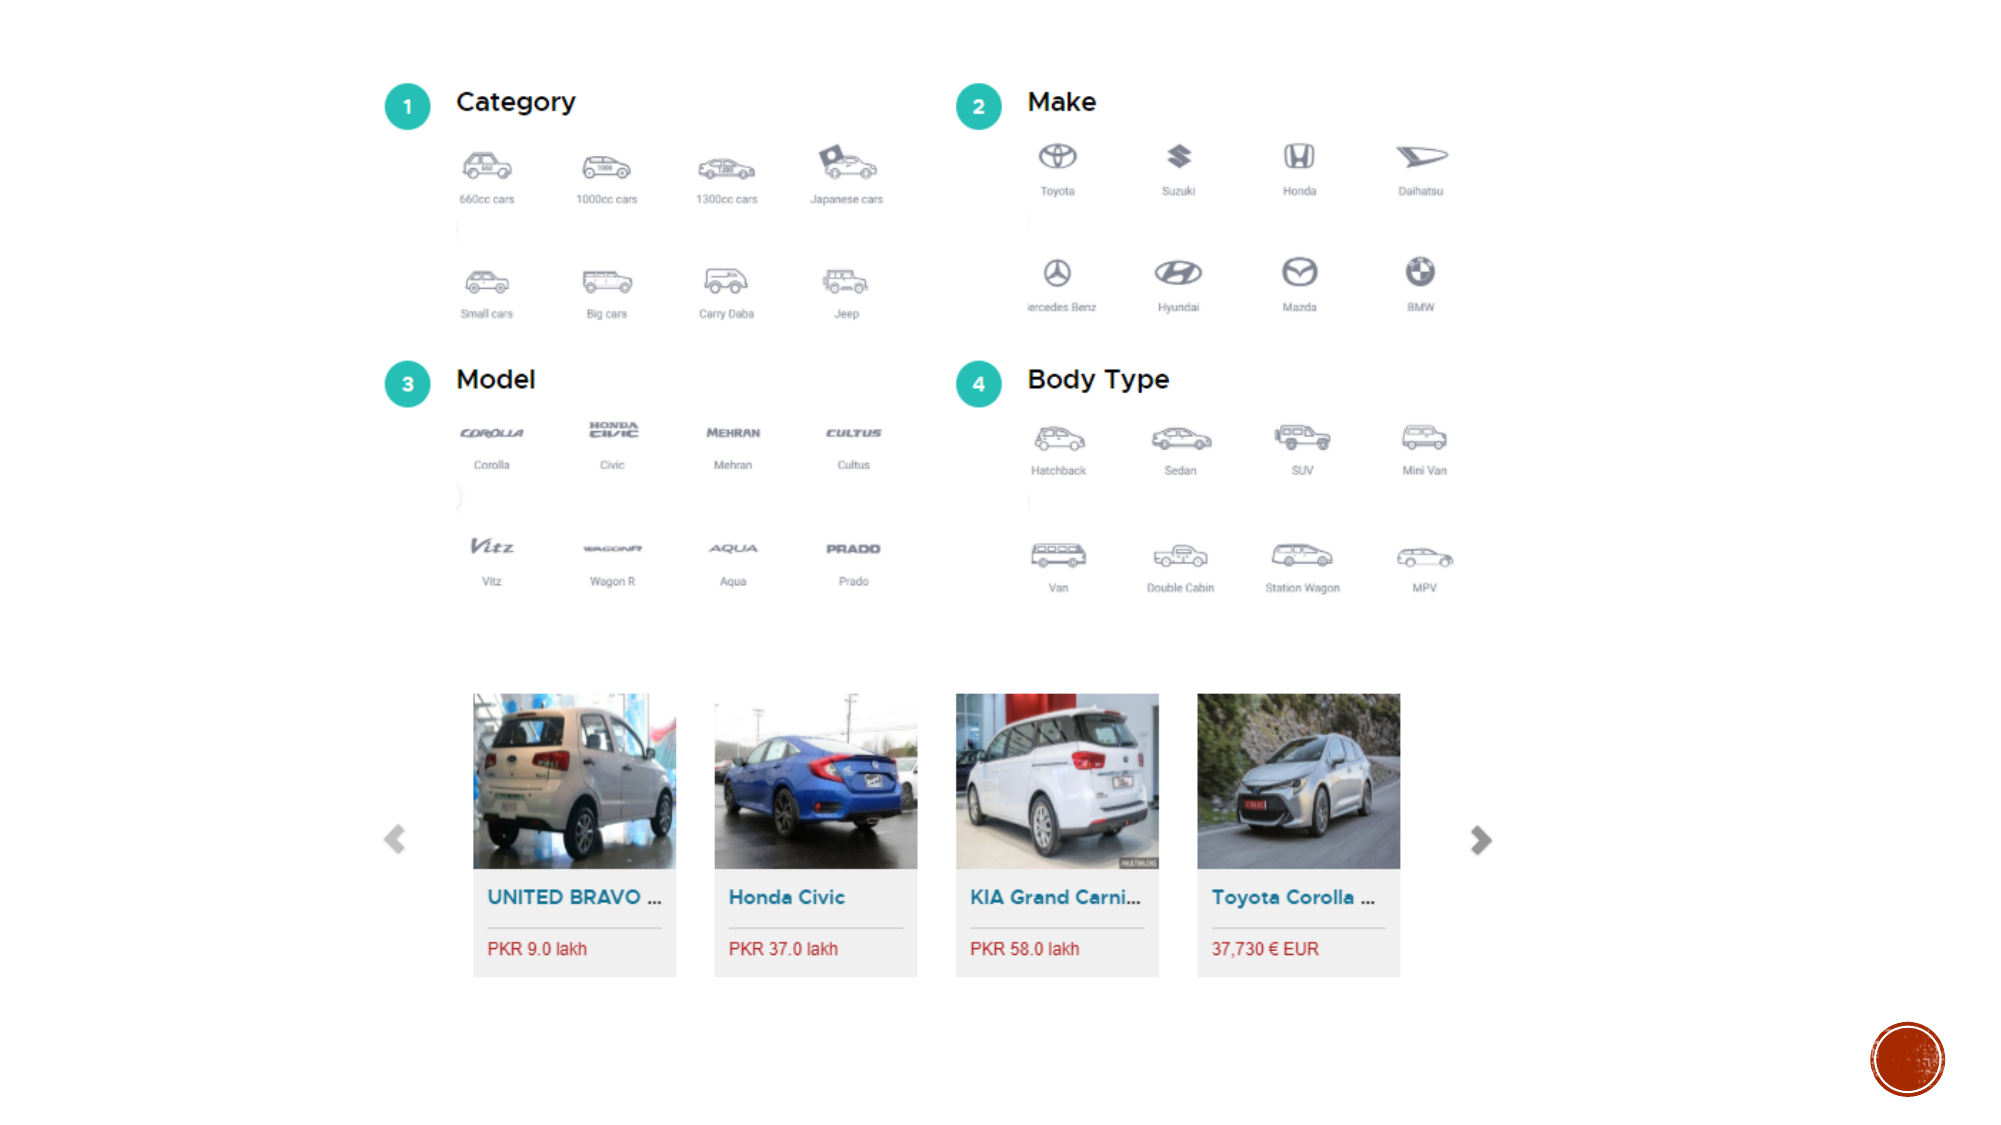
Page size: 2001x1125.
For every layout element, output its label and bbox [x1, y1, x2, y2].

list [0, 27, 2000, 1005]
